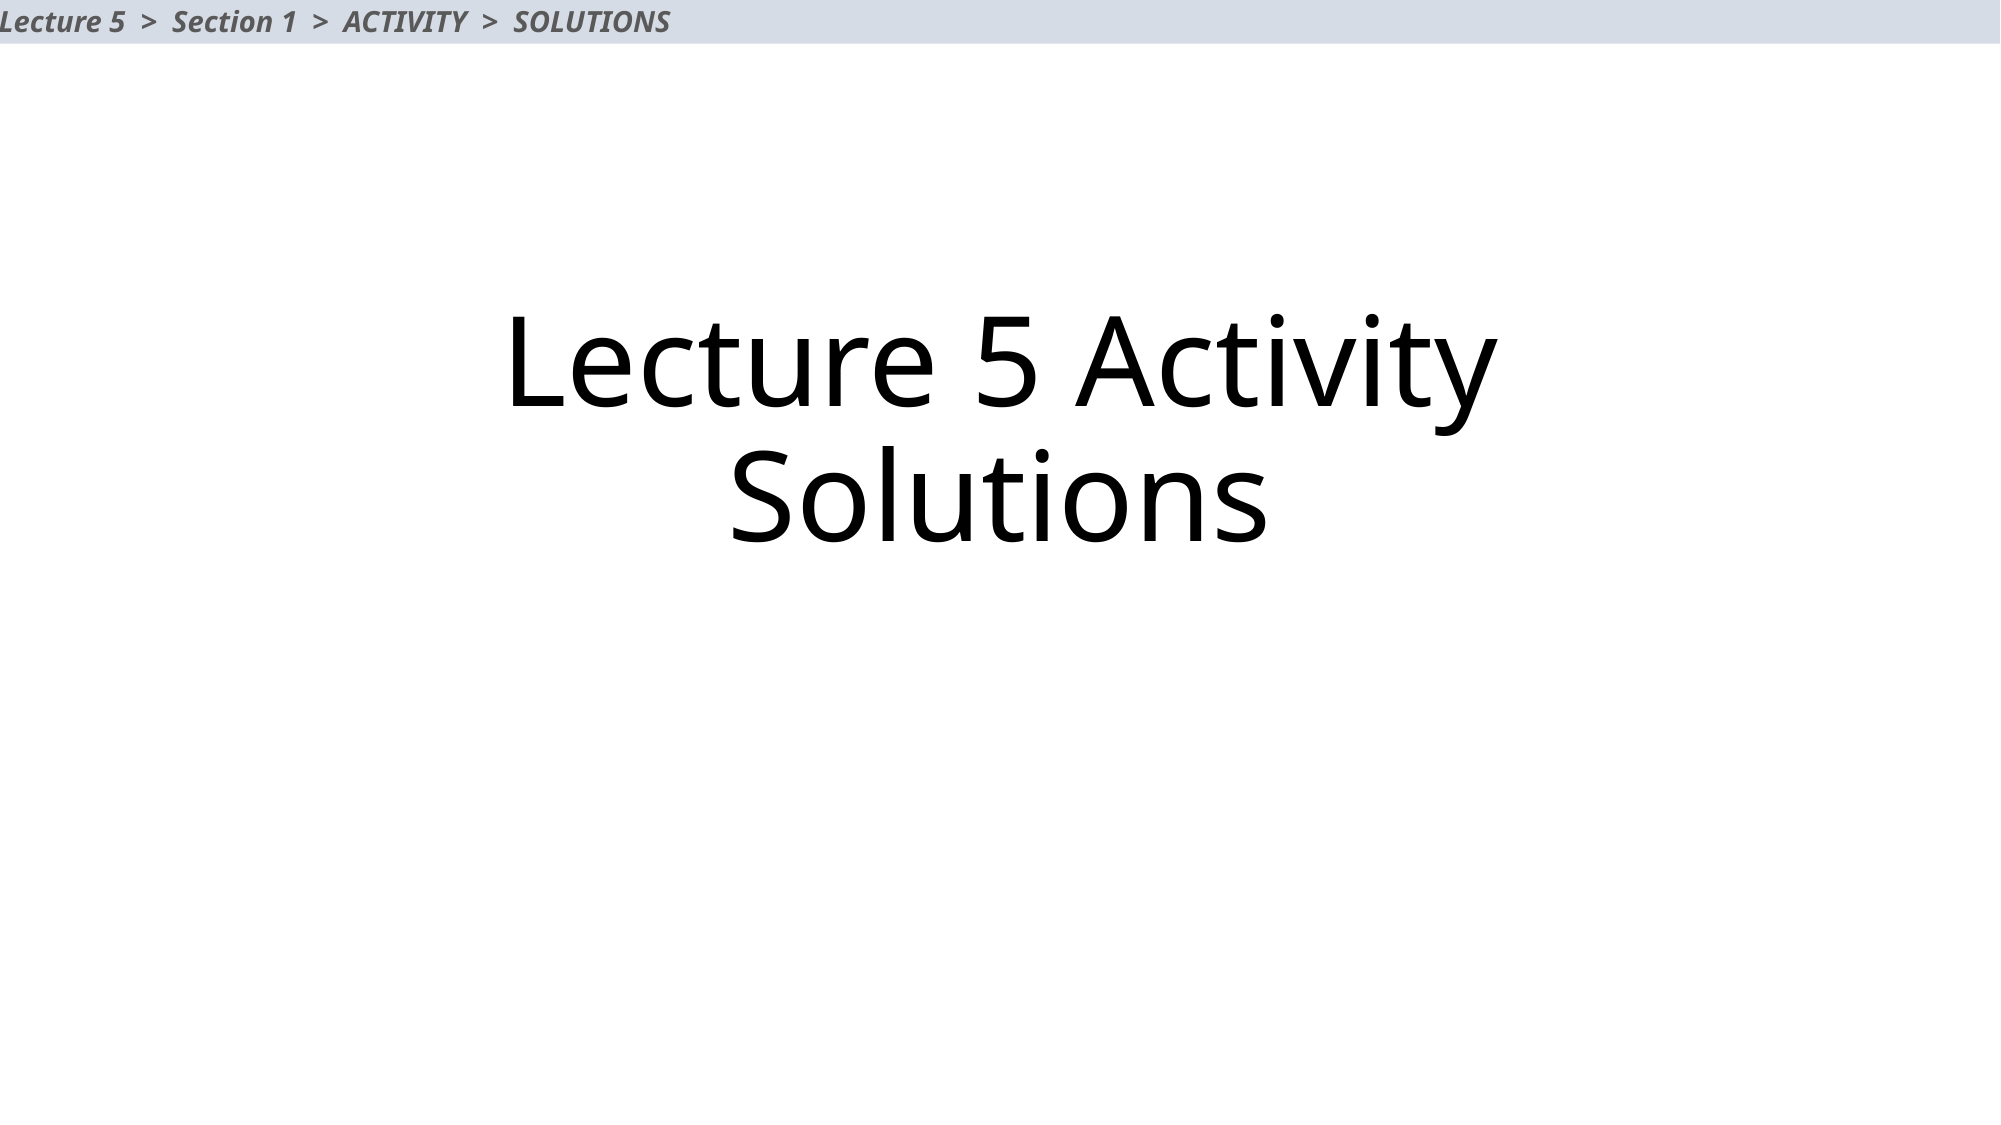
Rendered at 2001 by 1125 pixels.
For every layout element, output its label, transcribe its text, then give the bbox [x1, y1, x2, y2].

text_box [0, 0, 2000, 47]
title Lecture 5 Activity Solutions [249, 184, 1750, 576]
